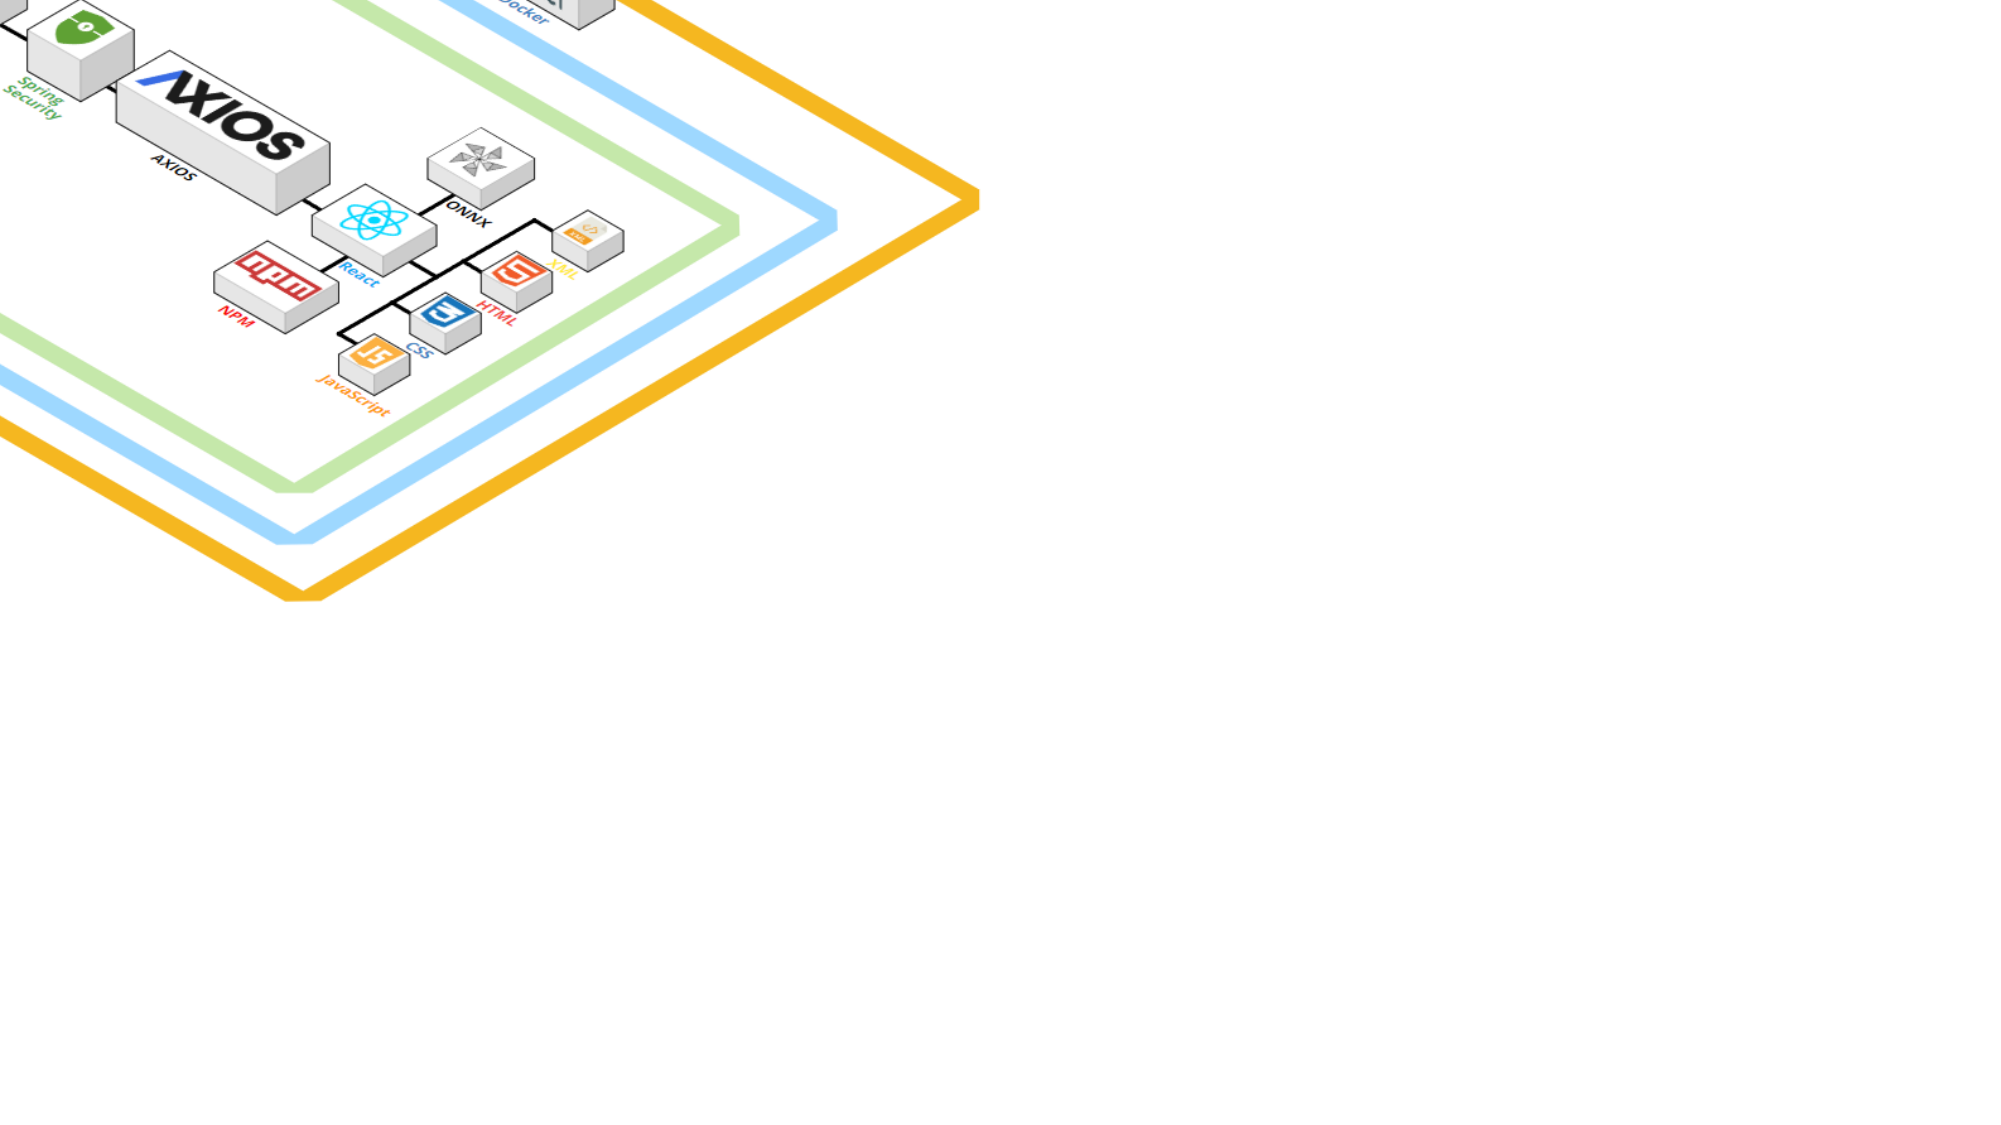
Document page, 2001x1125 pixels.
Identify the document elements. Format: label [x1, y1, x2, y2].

picture [0, 0, 1007, 626]
